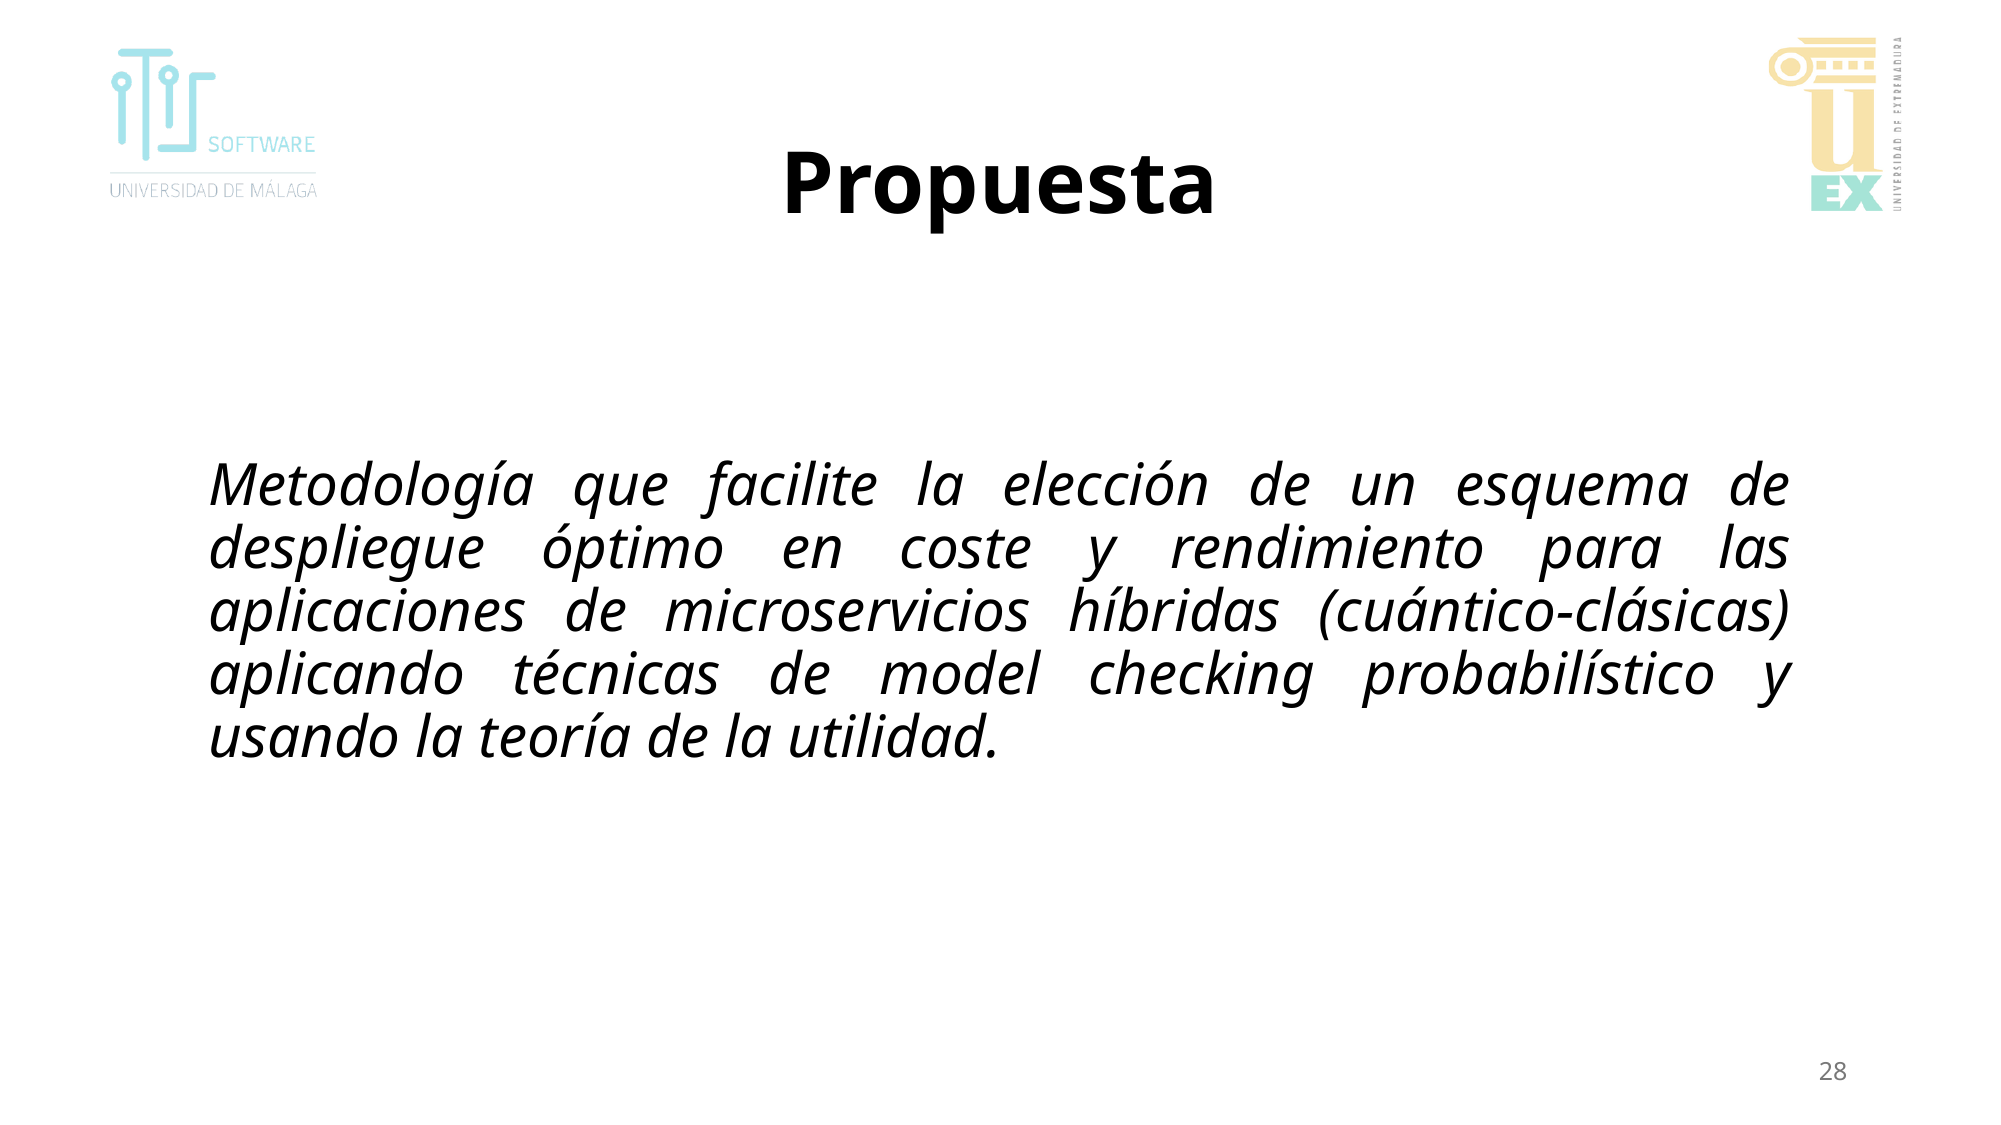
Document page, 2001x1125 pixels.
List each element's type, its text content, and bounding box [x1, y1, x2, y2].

picture [98, 37, 327, 212]
slide_number 28 [1412, 1042, 1863, 1103]
list Metodología que facilite la elección de un esquema de despliegue óptimo en coste y rendimiento para las aplicaciones de microservicios híbridas (cuántico-clásicas) aplicando técnicas de model checking probabilístico y usando la teoría de la utilidad. [193, 371, 1807, 855]
text_box [1768, 37, 1902, 211]
title Propuesta [741, 64, 1259, 240]
